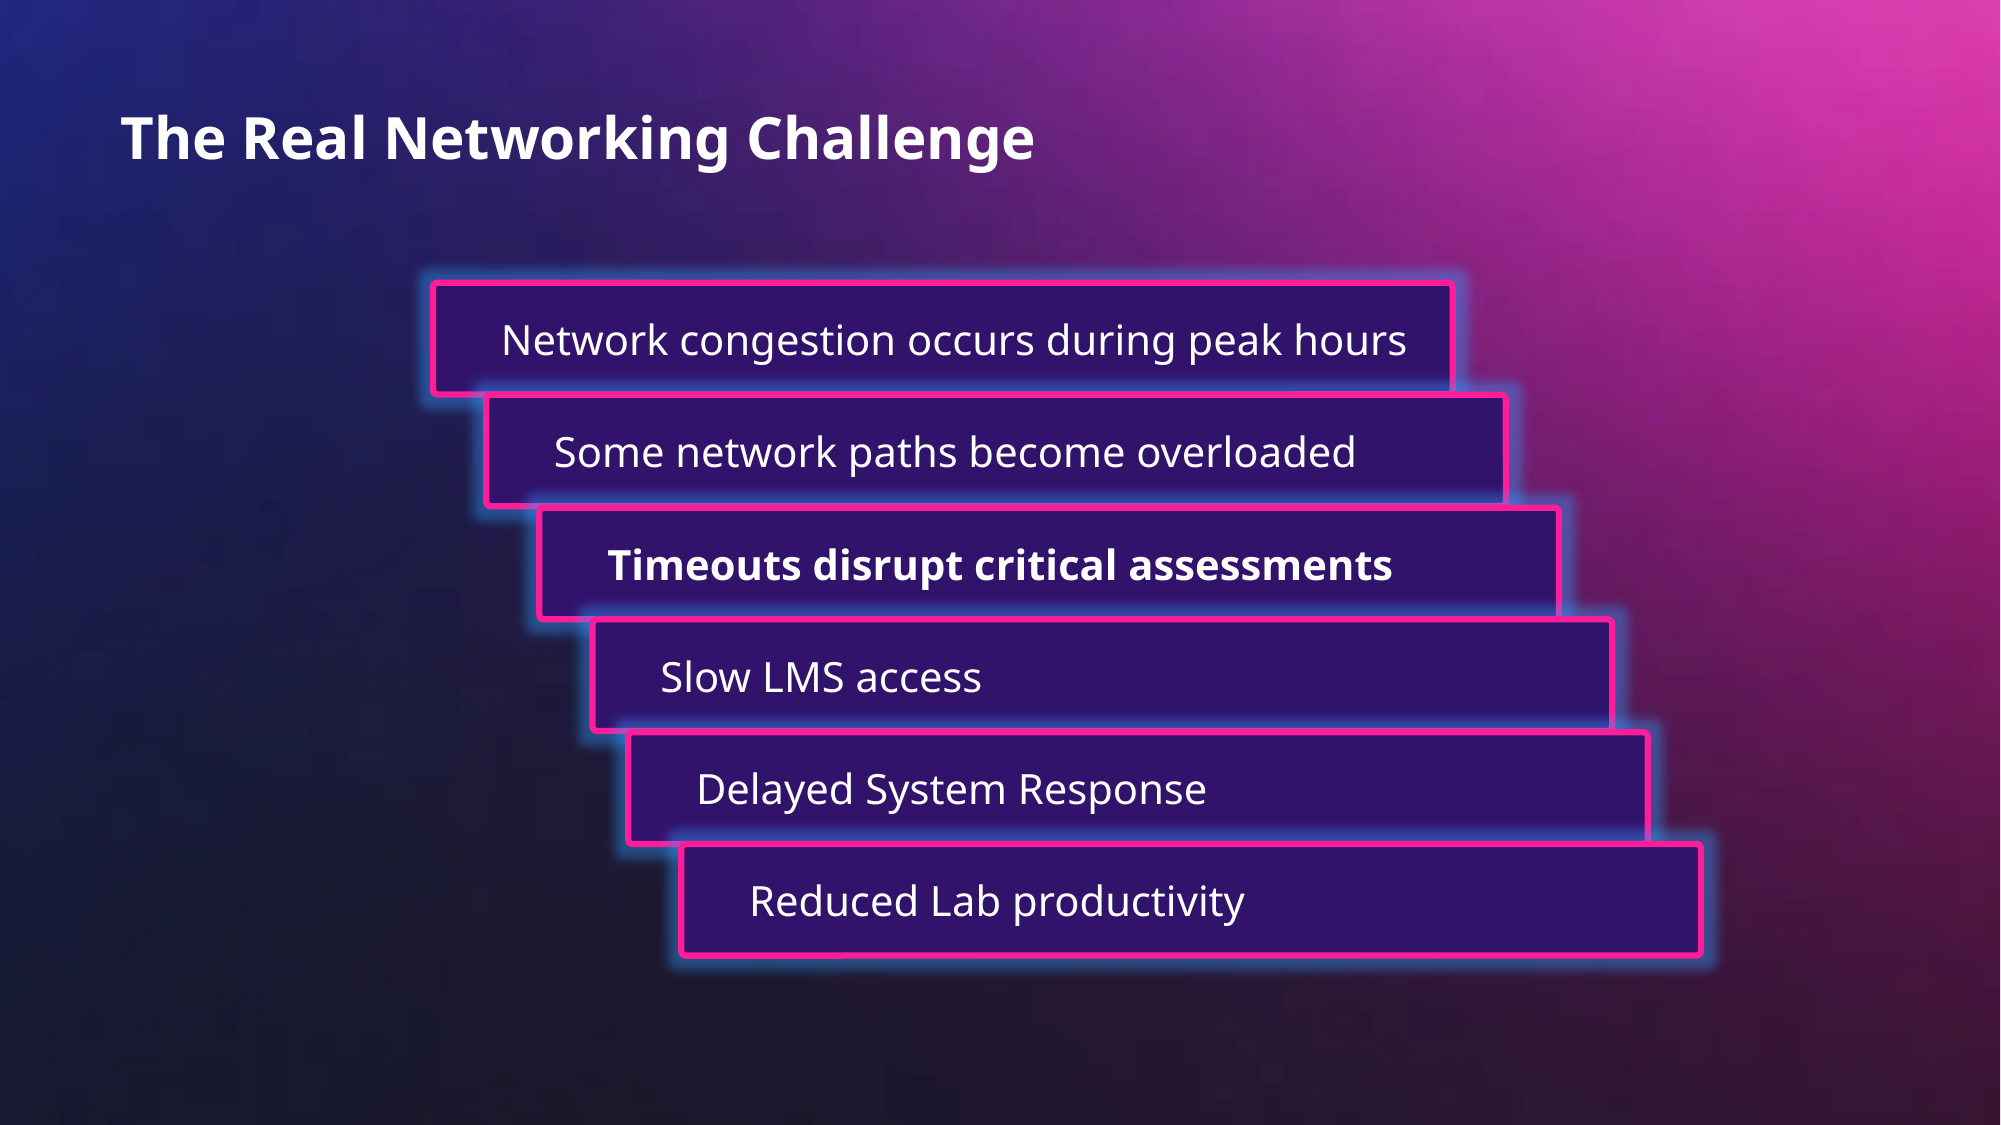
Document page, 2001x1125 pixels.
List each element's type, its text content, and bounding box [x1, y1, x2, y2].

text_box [486, 394, 1583, 507]
picture [0, 0, 2001, 1125]
text_box The Real Networking Challenge [105, 93, 1106, 179]
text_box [681, 843, 1778, 956]
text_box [628, 732, 1725, 844]
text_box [432, 282, 1530, 395]
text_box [539, 507, 1636, 620]
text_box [592, 619, 1689, 731]
